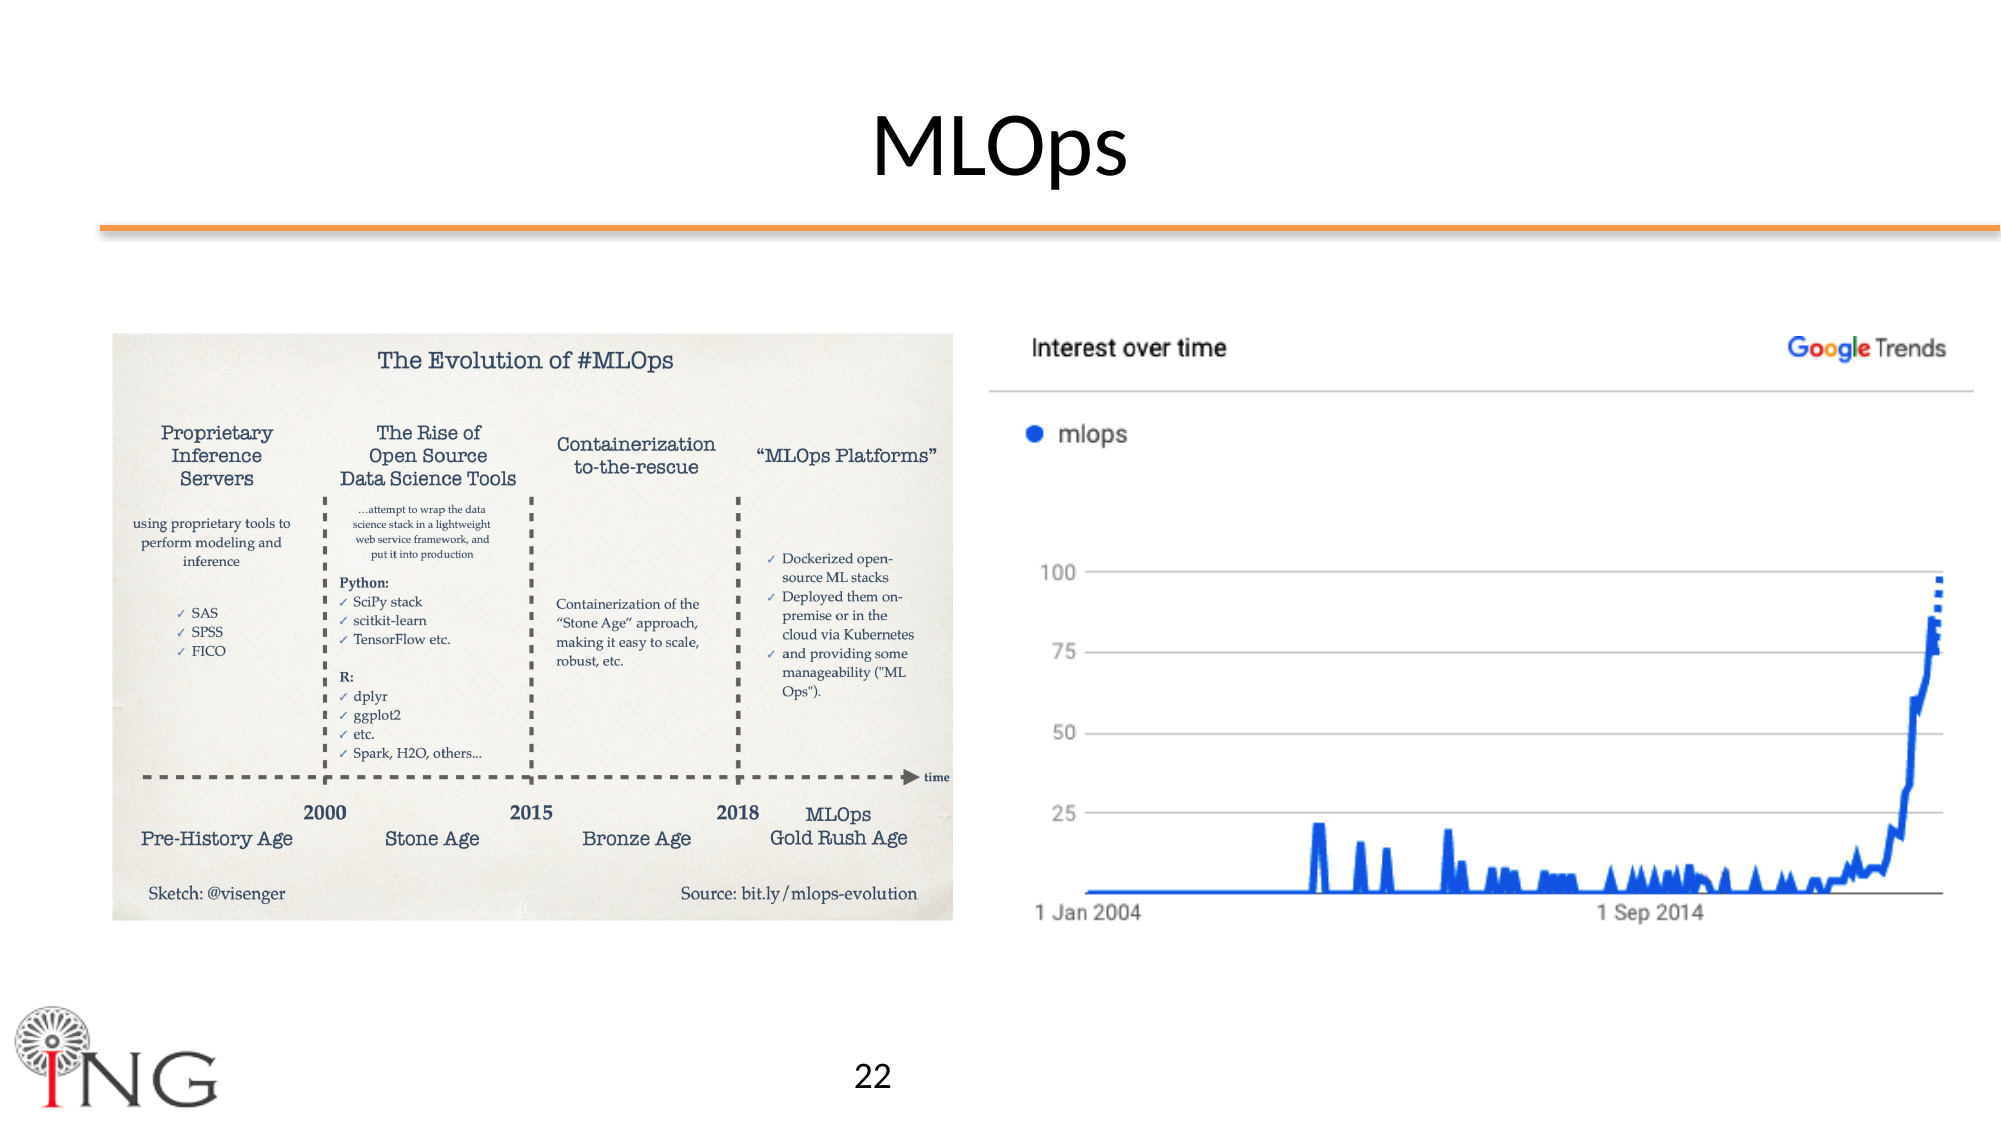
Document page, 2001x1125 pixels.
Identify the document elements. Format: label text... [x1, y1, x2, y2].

slide_number 22 [839, 1043, 1900, 1104]
title MLOps [99, 45, 1900, 233]
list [99, 324, 963, 943]
picture [0, 987, 244, 1125]
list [964, 324, 1988, 943]
